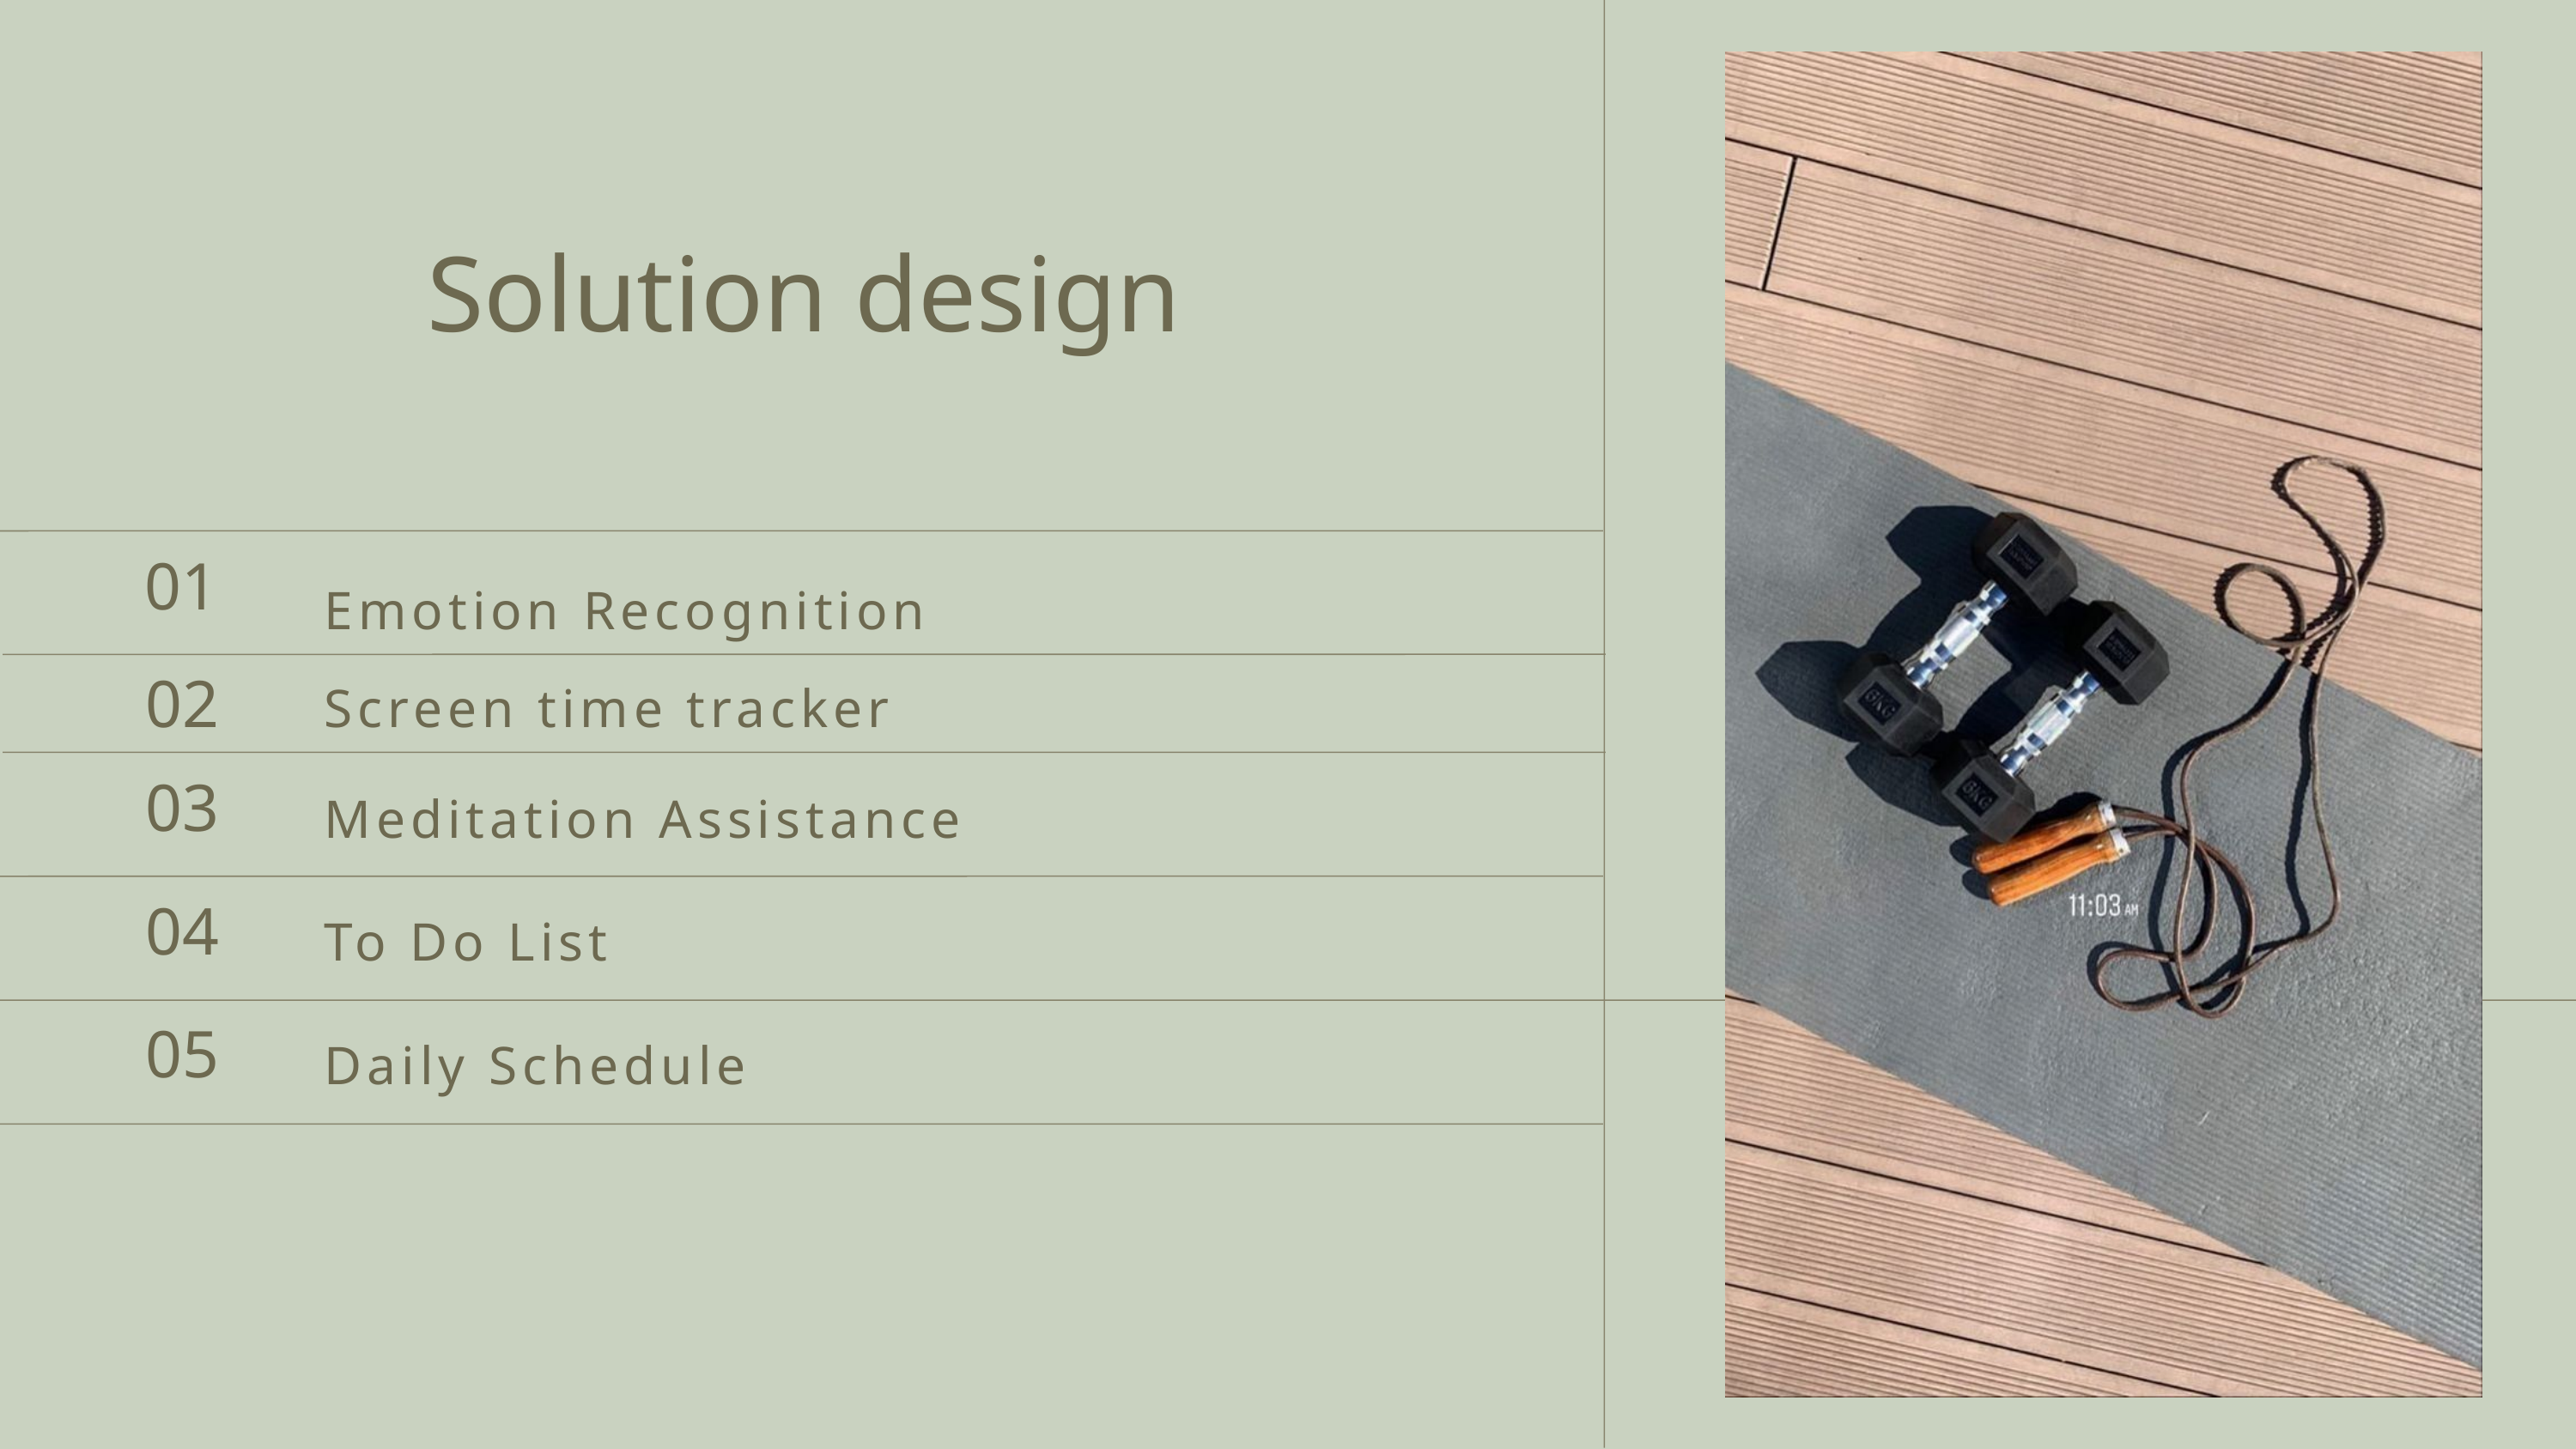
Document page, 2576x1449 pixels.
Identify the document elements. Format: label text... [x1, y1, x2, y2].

text_box 05 [145, 1039, 253, 1091]
text_box Daily Schedule [324, 1053, 1462, 1096]
text_box 01 [144, 571, 253, 623]
text_box Solution design [414, 207, 1194, 353]
picture [1724, 51, 2482, 1397]
text_box Emotion Recognition [324, 597, 1462, 640]
text_box 04 [145, 916, 253, 968]
text_box 02 [145, 688, 253, 741]
text_box Meditation Assistance [324, 806, 1462, 849]
text_box 03 [145, 792, 253, 845]
text_box To Do List [324, 930, 1462, 973]
text_box Screen time tracker [324, 696, 1462, 738]
